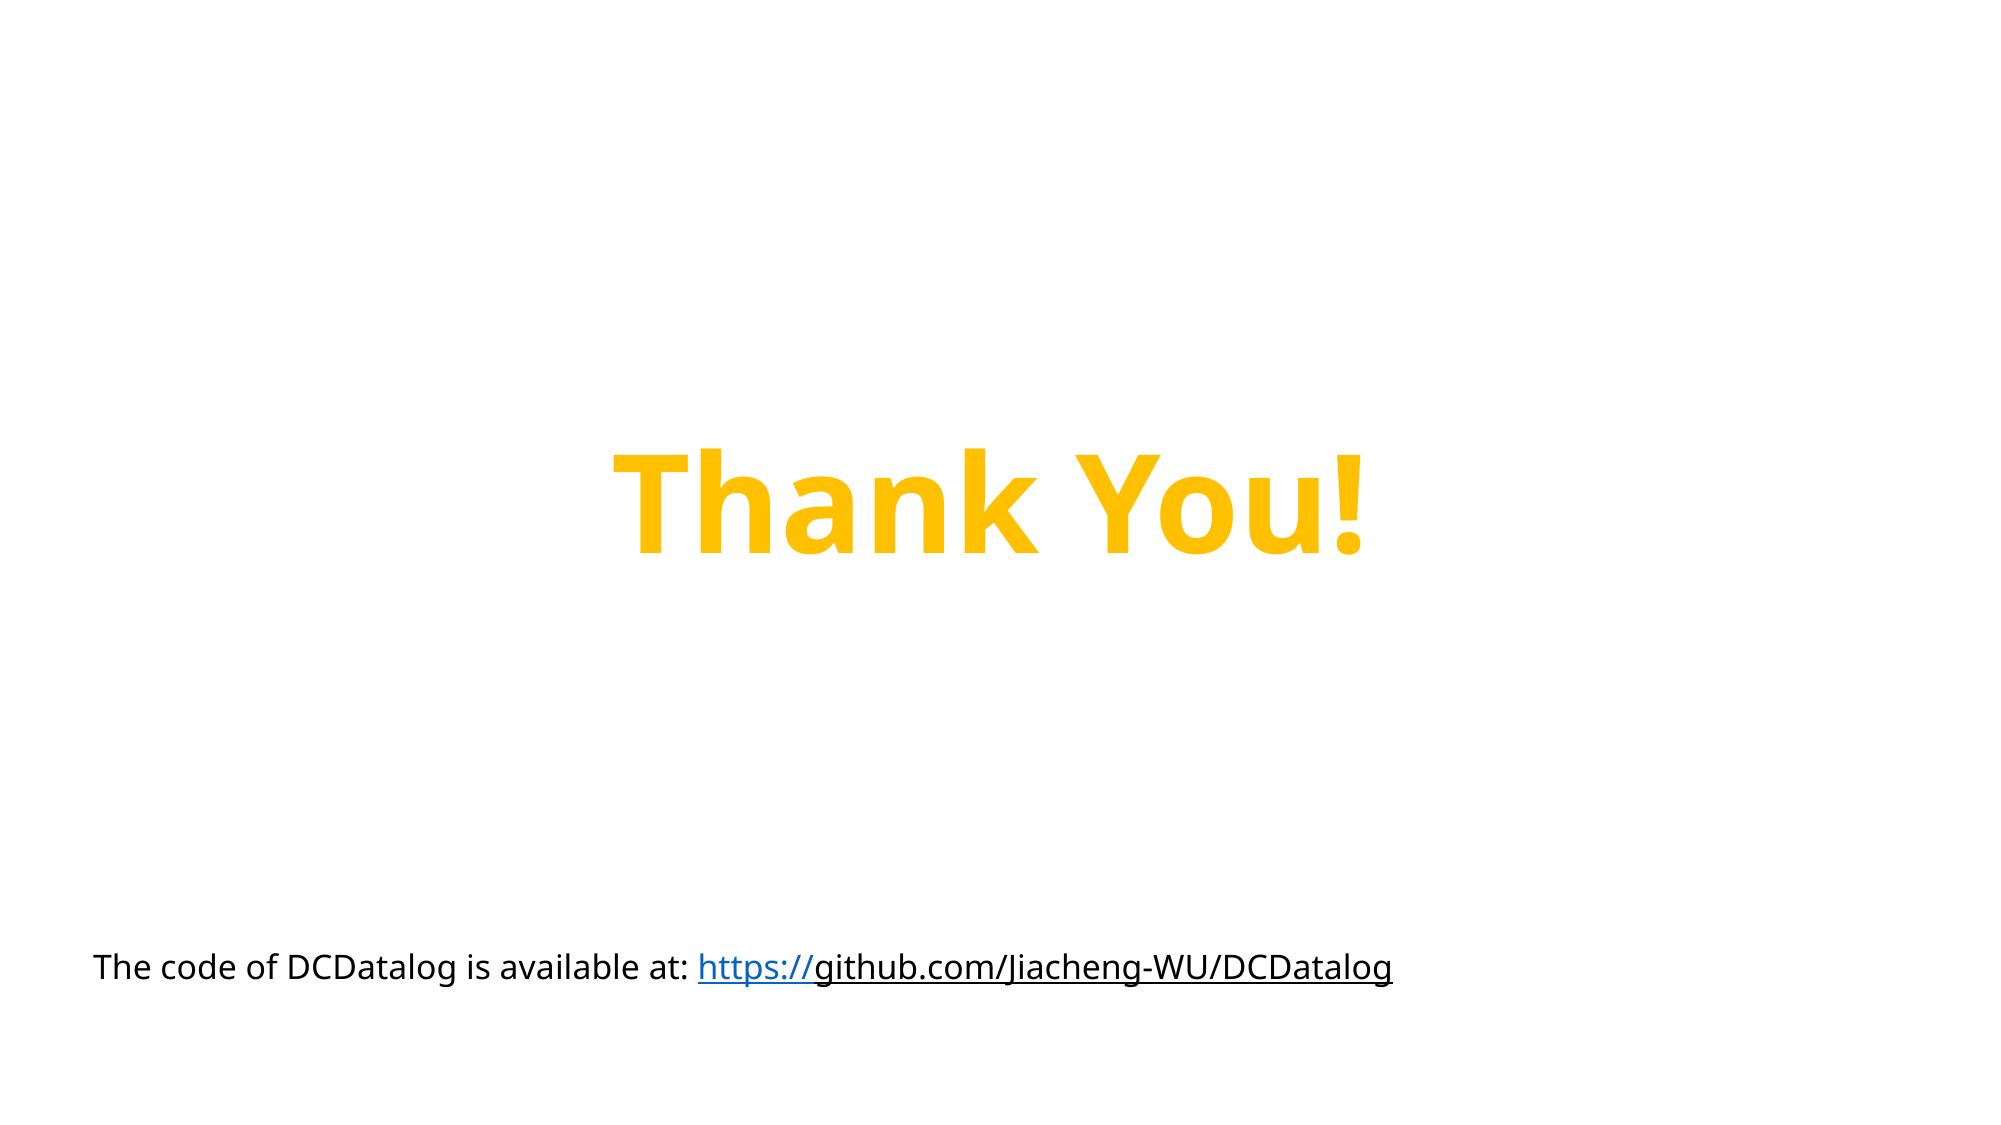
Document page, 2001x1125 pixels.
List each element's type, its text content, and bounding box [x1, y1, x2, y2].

title The code of DCDatalog is available at: https://github.com/Jiacheng-WU/DCDatalog [78, 898, 1428, 996]
text_box Thank You! [596, 408, 1384, 588]
